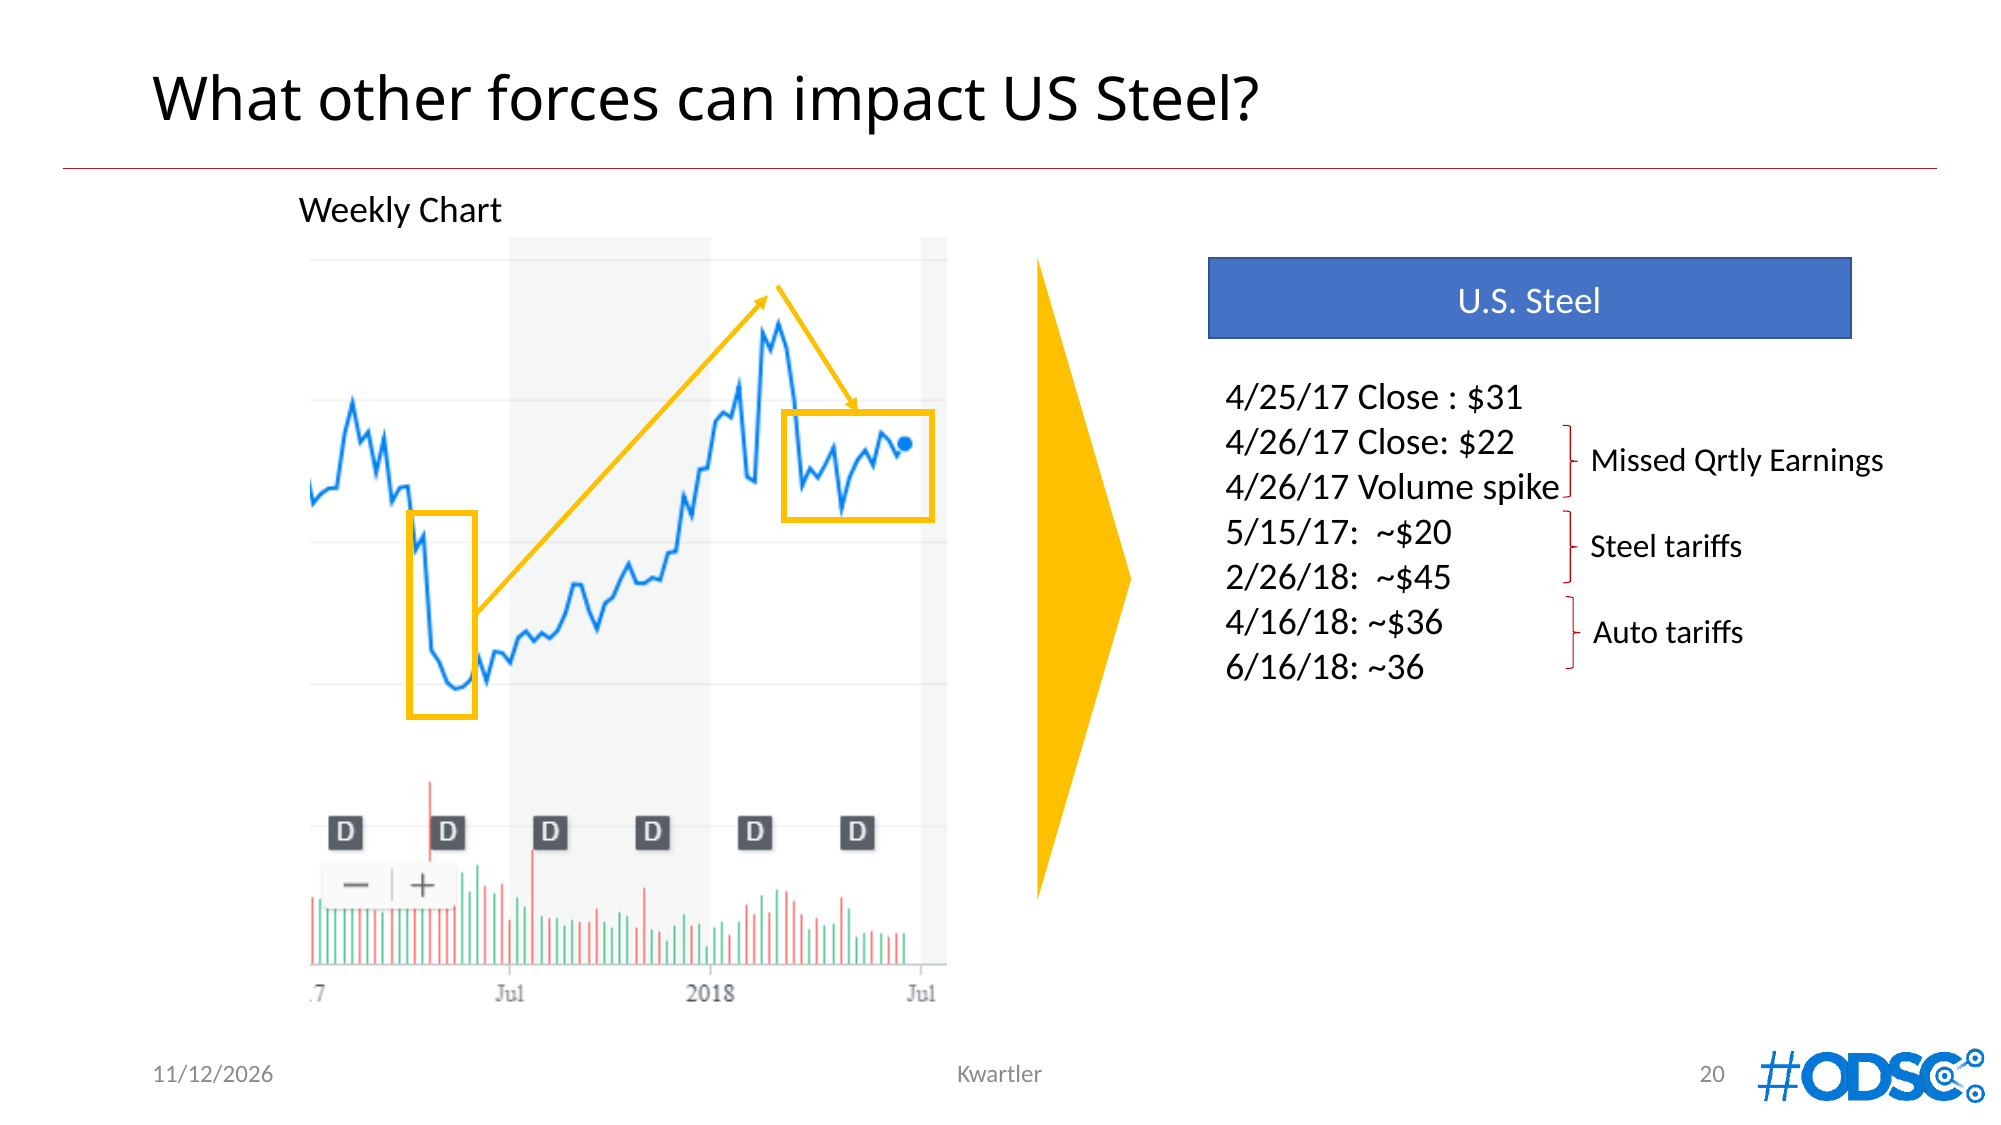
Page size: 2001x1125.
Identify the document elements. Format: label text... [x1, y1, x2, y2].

title What other forces can impact US Steel? [137, 59, 1863, 142]
text_box [1562, 510, 1578, 584]
text_box 4/25/17 Close : $31 4/26/17 Close: $22 4/26/17 Volume spike 5/15/17: ~$20 2/26/18: ~$45 4/16/18: ~$36 6/16/18: ~36 [1210, 364, 1576, 740]
picture [310, 237, 947, 1019]
picture [1740, 1038, 1994, 1116]
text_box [474, 295, 768, 616]
text_box Auto tariffs [1578, 602, 1759, 658]
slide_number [137, 1042, 588, 1103]
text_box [777, 285, 859, 413]
text_box 20 [1412, 1042, 1741, 1103]
footer Kwartler [662, 1042, 1338, 1103]
text_box U.S. Steel [1208, 257, 1852, 339]
text_box [1562, 424, 1578, 498]
text_box Weekly Chart [284, 178, 518, 238]
text_box [1036, 257, 1133, 901]
text_box Steel tariffs [1575, 516, 1758, 572]
text_box [1565, 596, 1581, 670]
text_box Missed Qrtly Earnings [1575, 431, 1900, 486]
